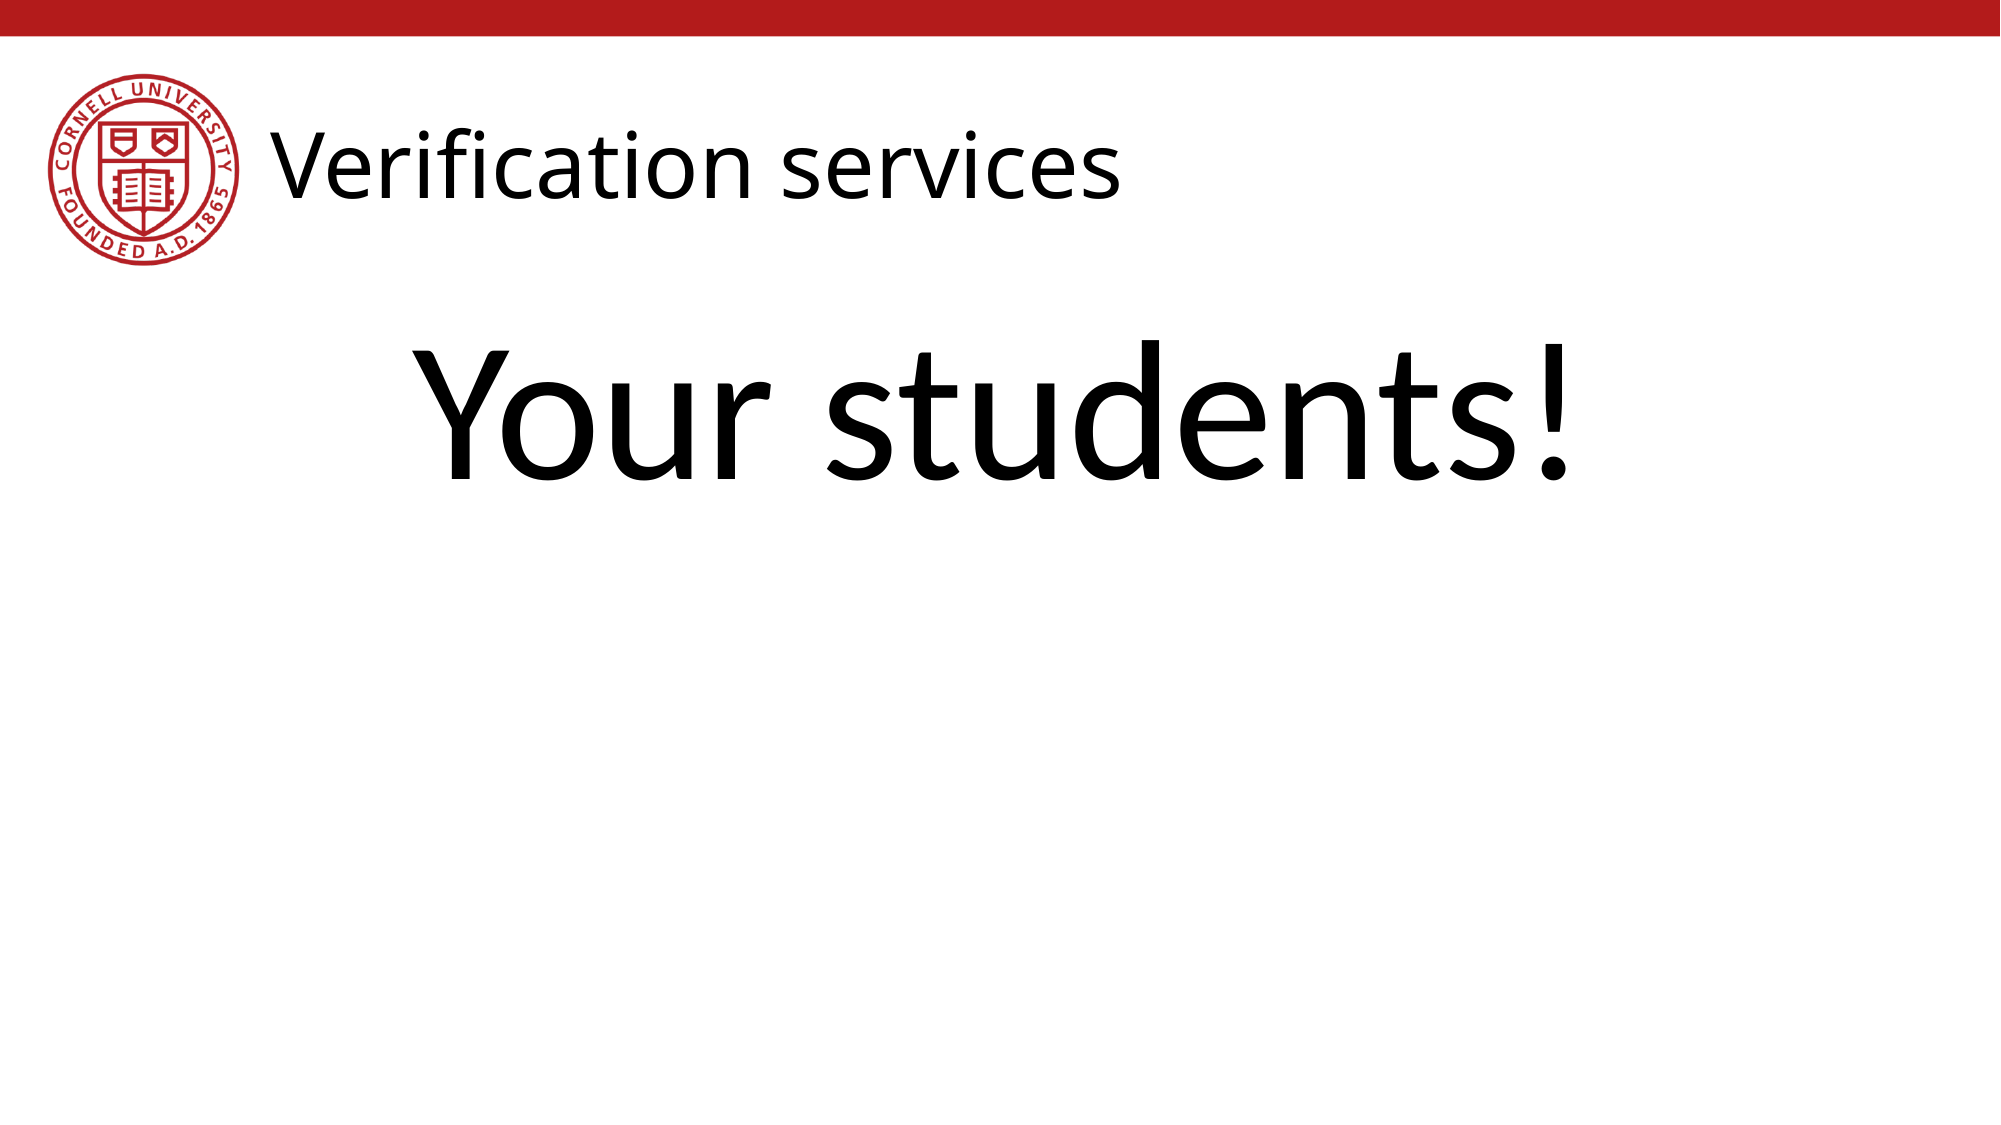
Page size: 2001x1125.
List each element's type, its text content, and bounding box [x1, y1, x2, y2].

picture [39, 65, 255, 274]
list Your students! [137, 299, 1863, 1014]
title Verification services [255, 59, 1860, 278]
